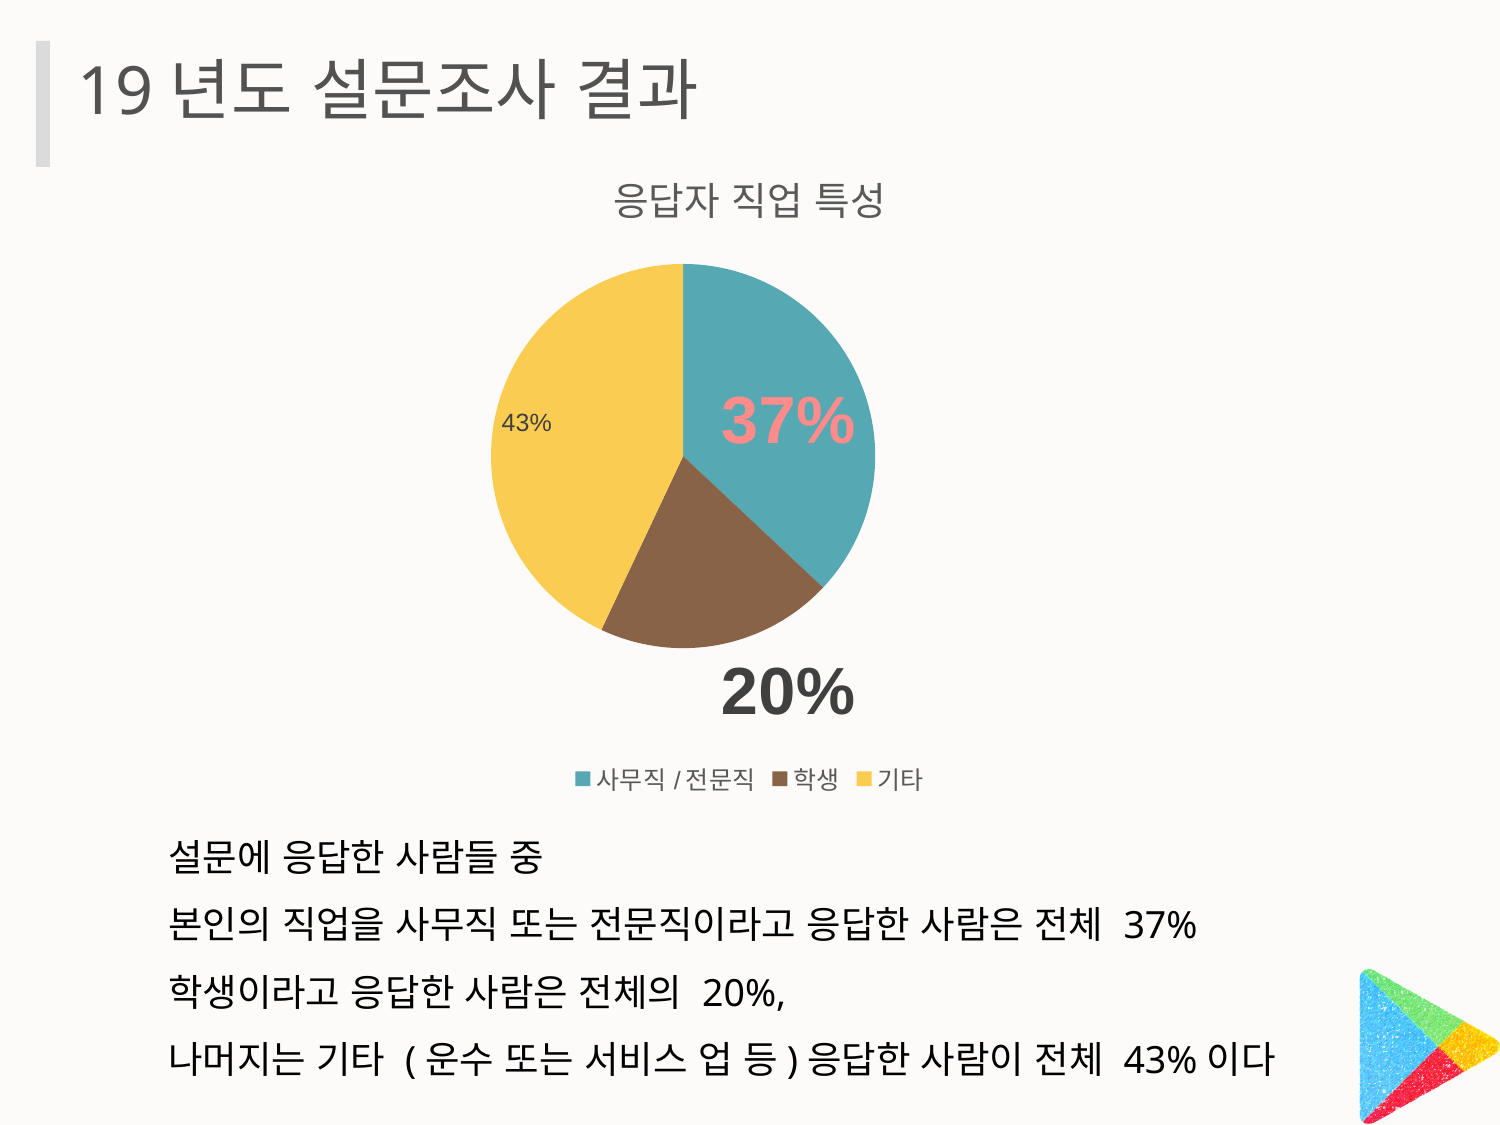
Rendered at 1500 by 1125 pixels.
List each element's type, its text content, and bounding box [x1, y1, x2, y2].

text_box 설문에 응답한 사람들 중 본인의 직업을 사무직 또는 전문직이라고 응답한 사람은 전체 37% 학생이라고 응답한 사람은 전체의 20%, 나머지는 기타 (운수 또는 서비스 업 등)응답한 사람이 전체 43%이다 [153, 803, 1347, 1089]
chart [249, 136, 1251, 804]
picture [1359, 968, 1500, 1124]
text_box 19년도 설문조사 결과 [62, 40, 715, 136]
